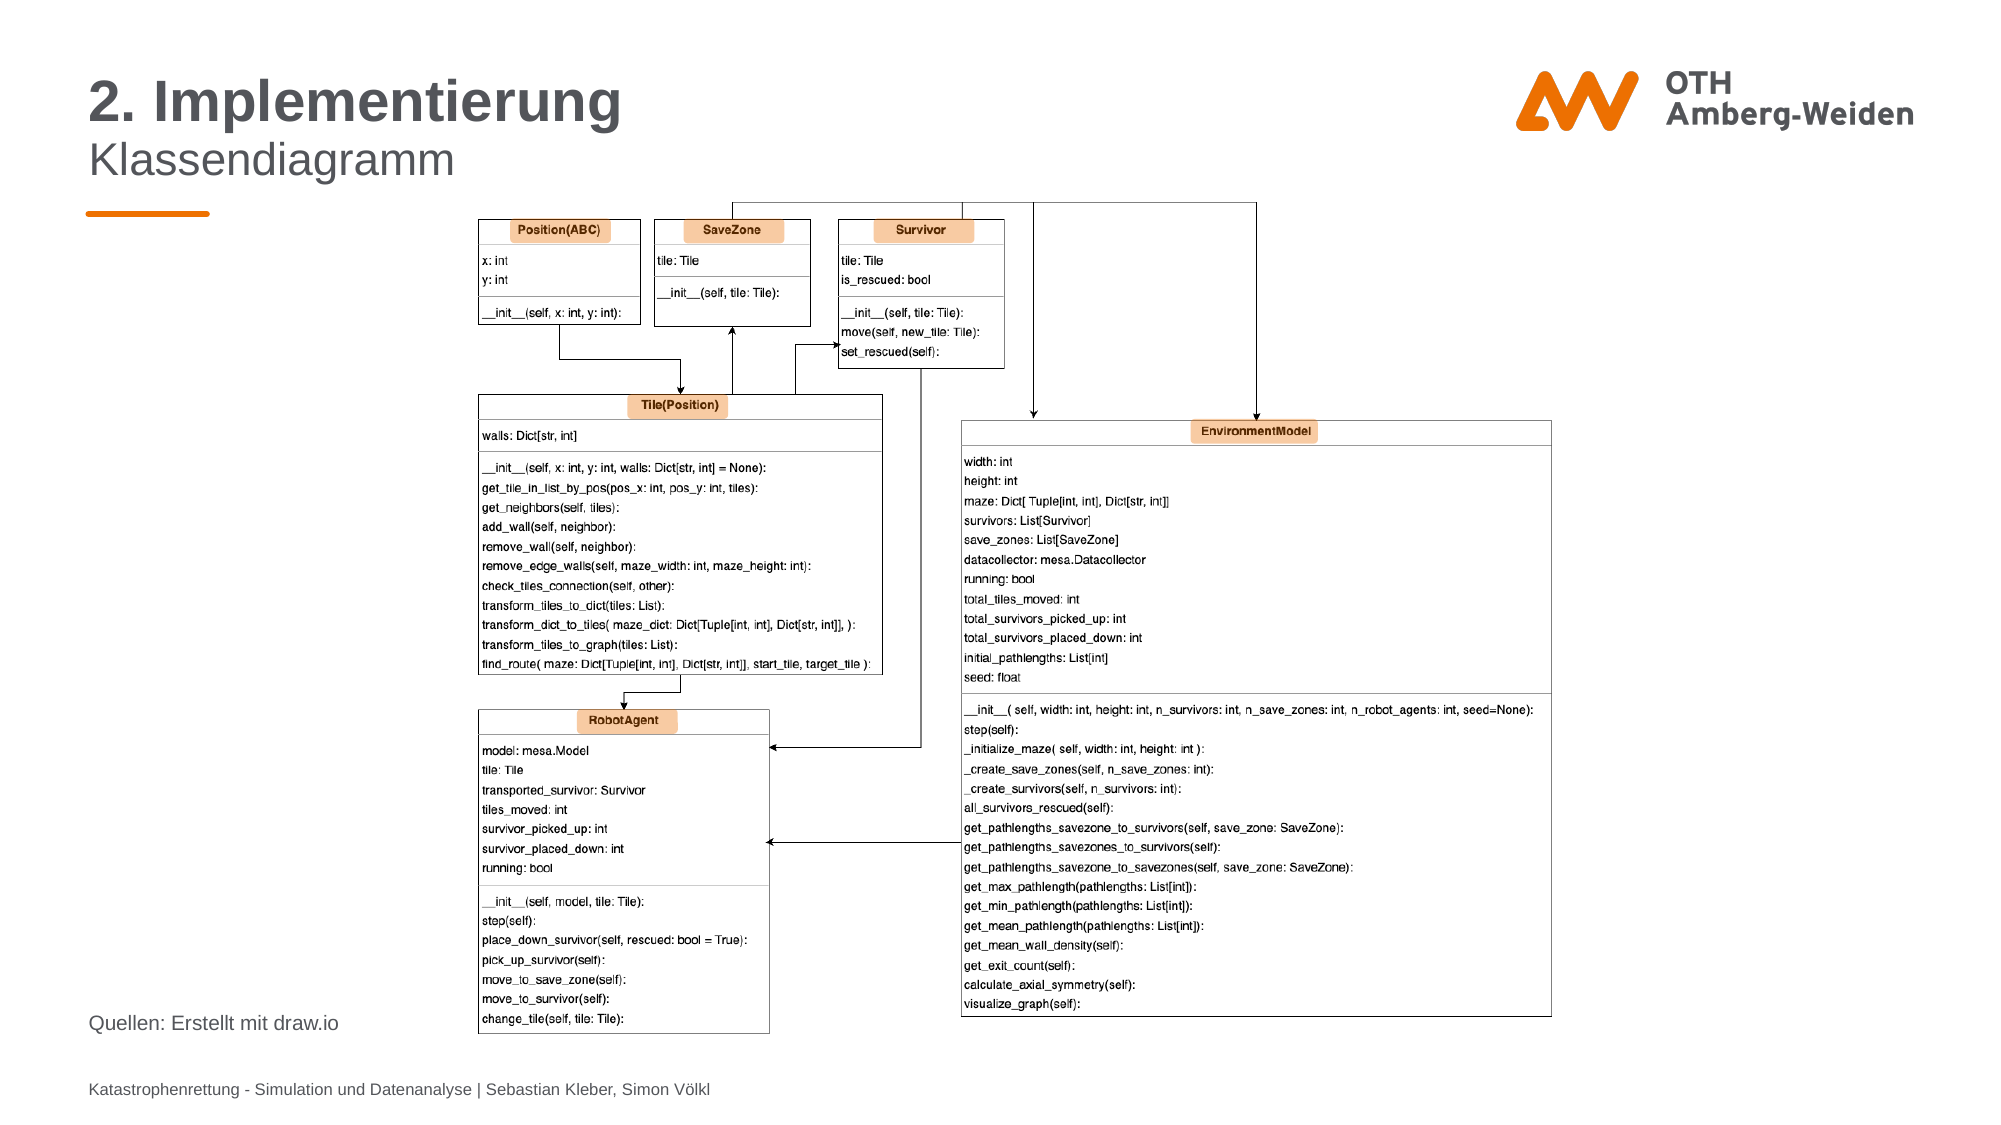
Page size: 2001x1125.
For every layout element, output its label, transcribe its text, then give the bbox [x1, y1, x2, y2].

list Quellen: Erstellt mit draw.io [88, 987, 473, 1035]
picture [478, 195, 1552, 1042]
footer Katastrophenrettung - Simulation und Datenanalyse | Sebastian Kleber, Simon Völkl [88, 1065, 1329, 1113]
picture [1490, 41, 1941, 160]
list Klassendiagramm [88, 136, 1445, 196]
title 2. Implementierung [88, 70, 1445, 130]
